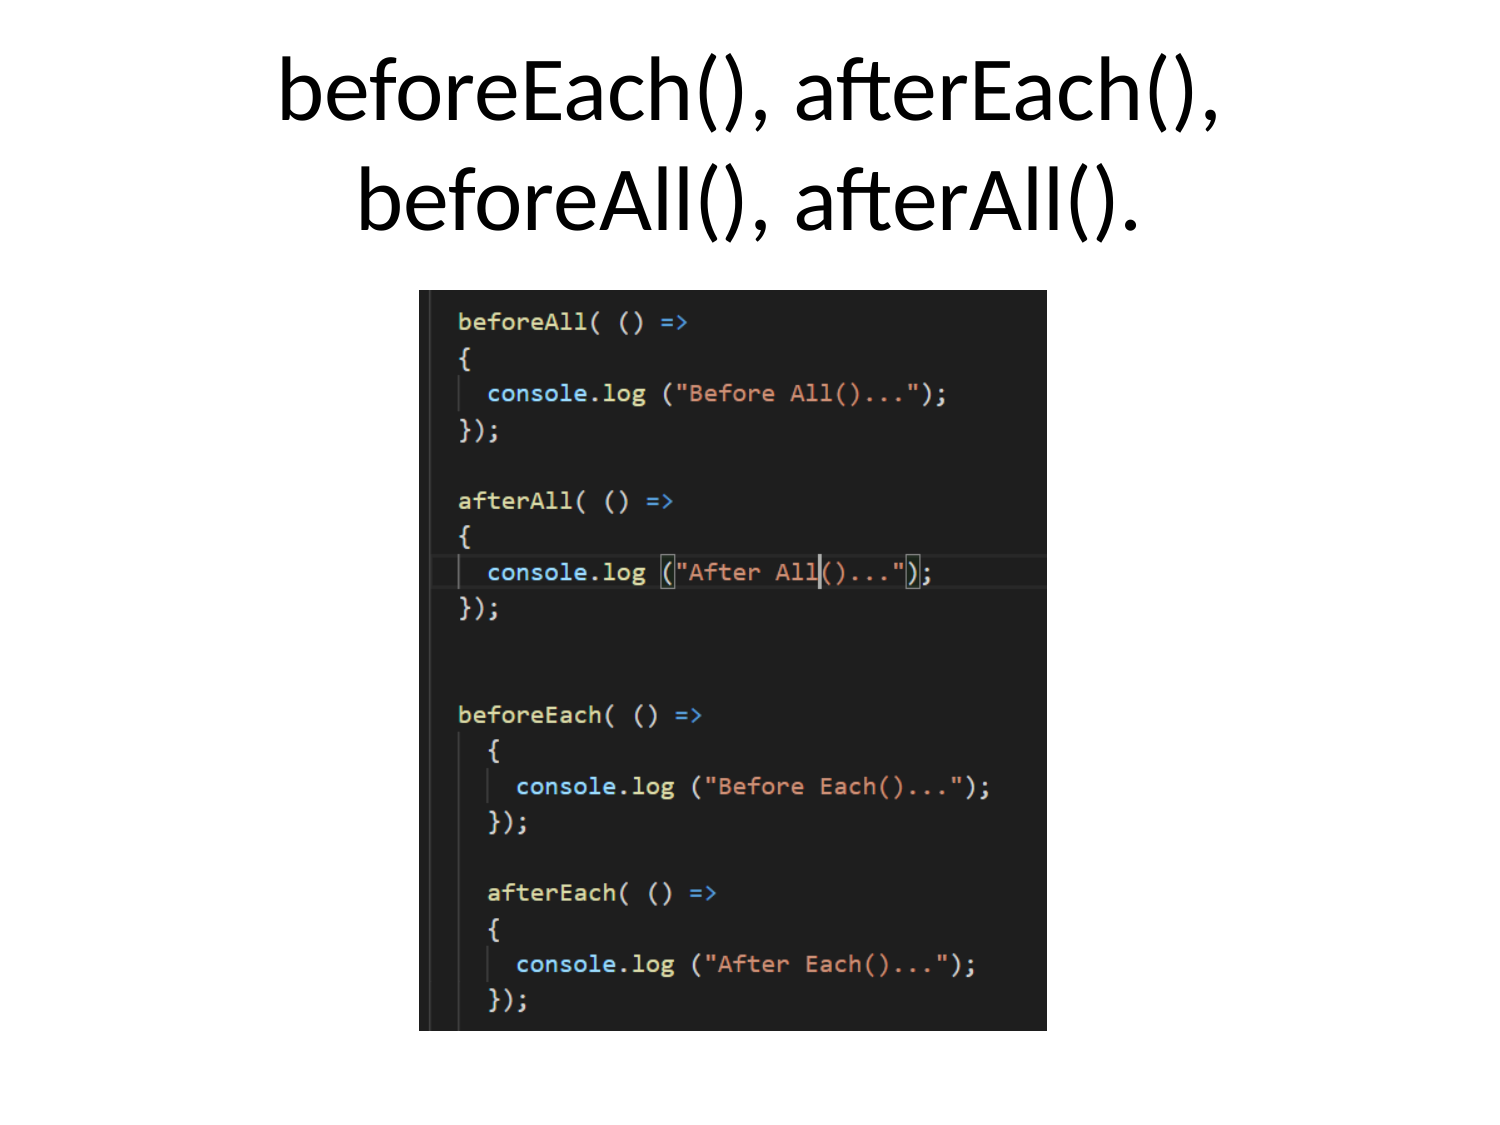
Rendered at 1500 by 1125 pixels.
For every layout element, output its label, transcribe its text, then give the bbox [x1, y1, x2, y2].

title beforeEach(), afterEach(), beforeAll(), afterAll(). [75, 45, 1425, 232]
picture [419, 290, 1047, 1031]
